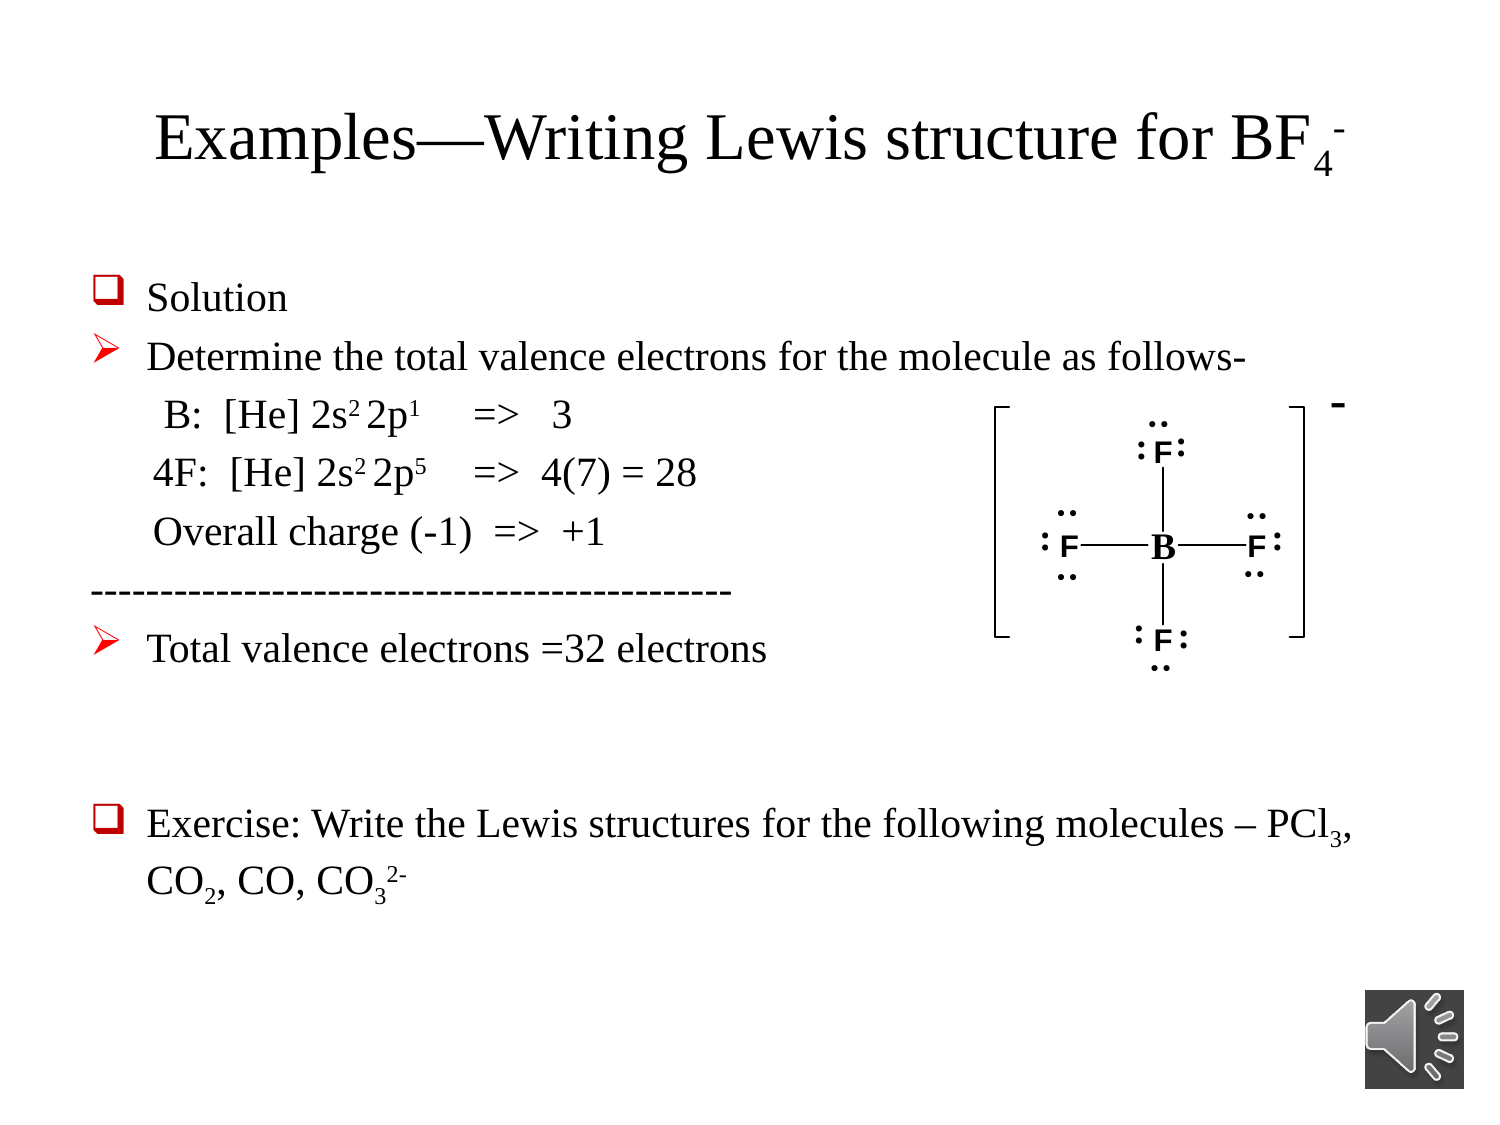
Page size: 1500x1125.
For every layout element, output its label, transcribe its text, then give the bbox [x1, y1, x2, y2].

list Solution Determine the total valence electrons for the molecule as follows- B: [He] 2s2 2p1 => 3 4F: [He] 2s2 2p5 => 4(7) = 28 Overall charge (-1) => +1 ---------------------------------------------- Total valence electrons =32 electrons Exercise: Write the Lewis structures for the following molecules – PCl3, CO2, CO, CO32- [75, 262, 1425, 1005]
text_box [985, 373, 1351, 680]
title Examples—Writing Lewis structure for BF4- [75, 45, 1425, 233]
picture [1364, 989, 1465, 1090]
